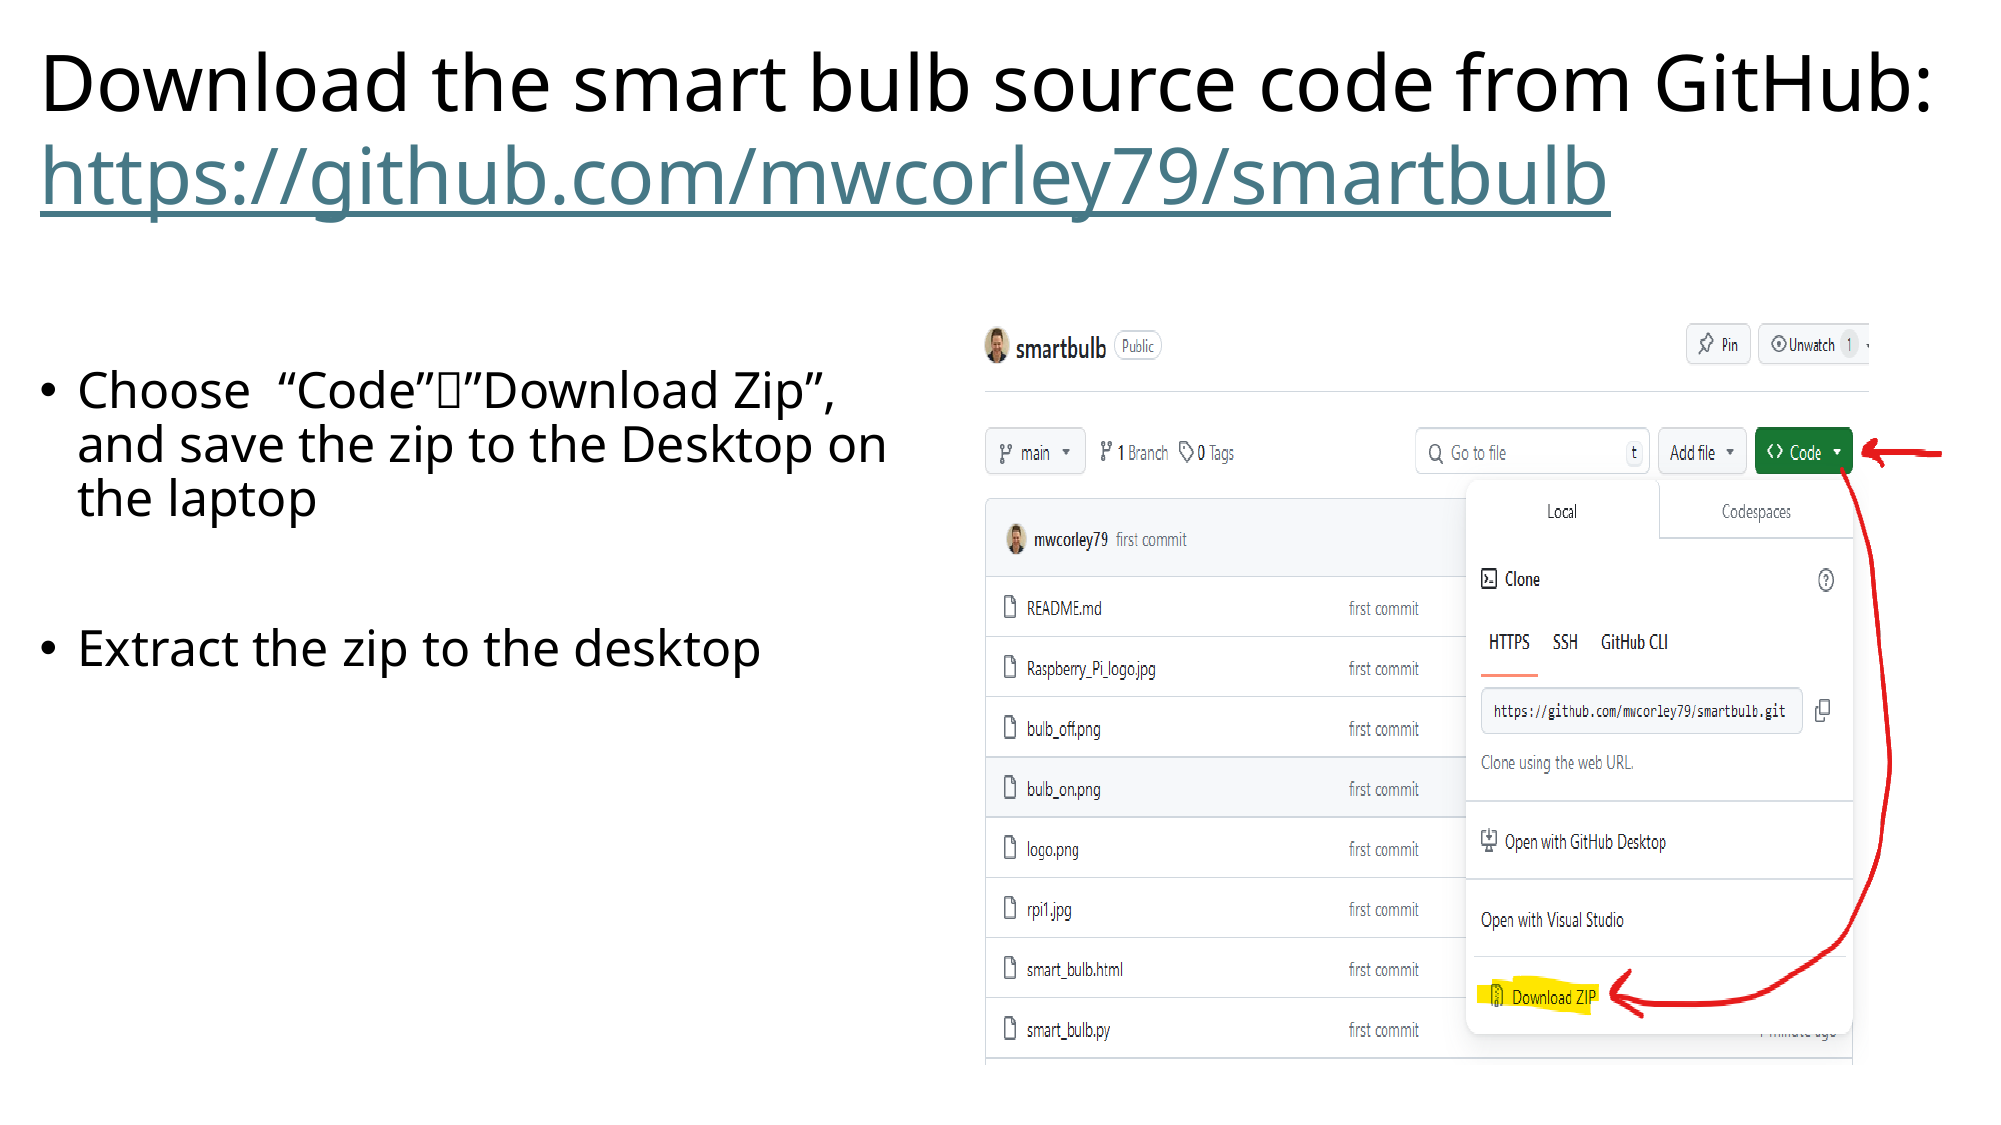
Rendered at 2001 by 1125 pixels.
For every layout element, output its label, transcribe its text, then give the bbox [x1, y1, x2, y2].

title Download the smart bulb source code from GitHub: https://github.com/mwcorley79/smartbulb [24, 25, 1976, 243]
picture [950, 306, 1943, 1066]
list Choose “Code””Download Zip”, and save the zip to the Desktop on the laptop Extract the zip to the desktop [24, 277, 917, 1066]
